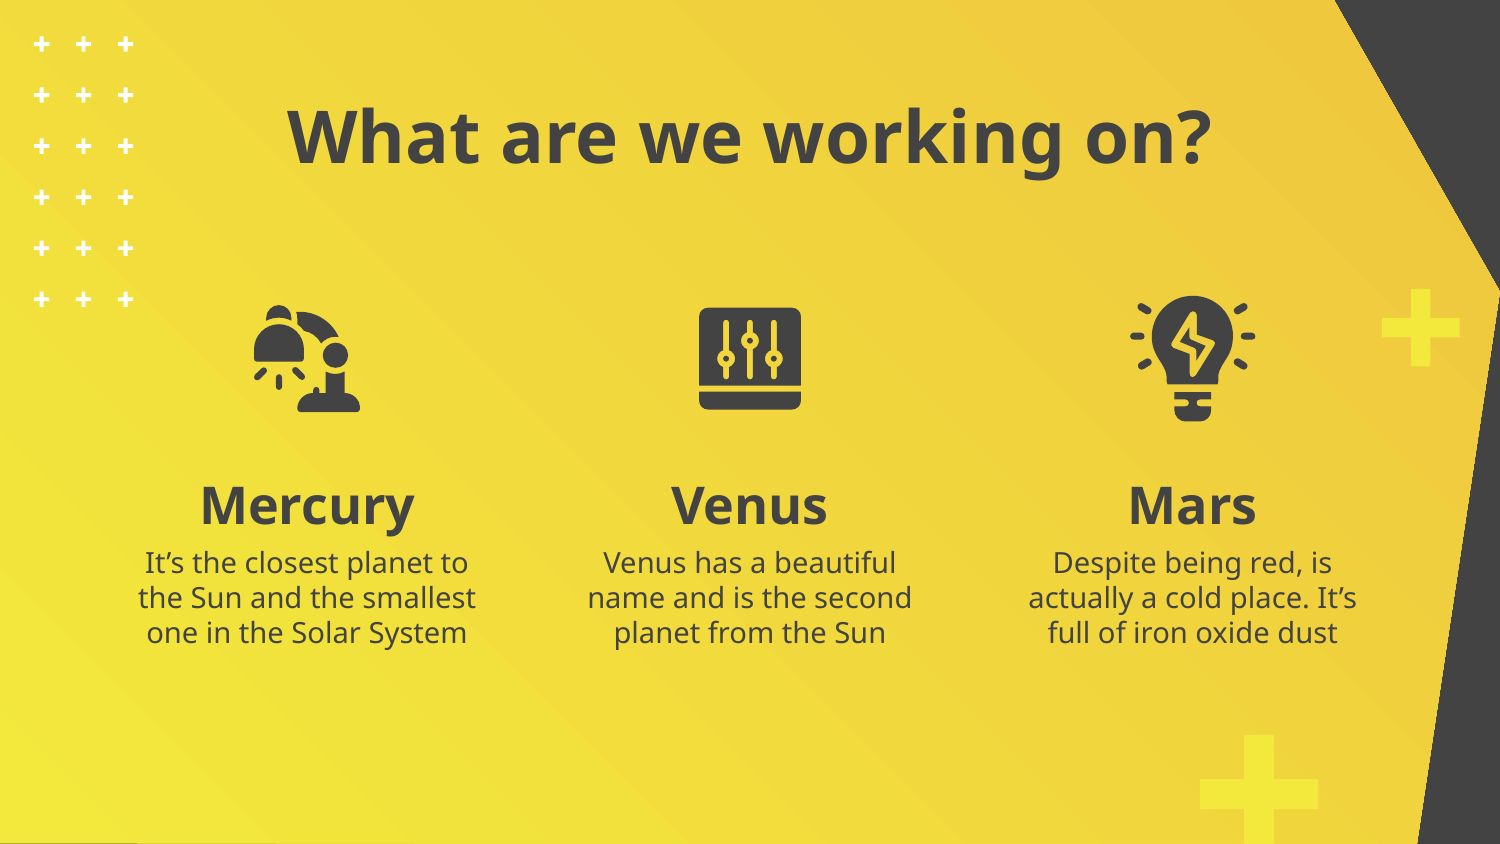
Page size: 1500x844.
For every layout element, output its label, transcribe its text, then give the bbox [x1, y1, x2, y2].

title Venus [560, 460, 940, 529]
title Mercury [118, 460, 497, 529]
subtitle Despite being red, is actually a cold place. It’s full of iron oxide dust [1003, 529, 1382, 656]
title Mars [1003, 460, 1382, 529]
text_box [253, 304, 361, 413]
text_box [692, 305, 808, 421]
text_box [799, 305, 809, 411]
title What are we working on? [118, 76, 1382, 170]
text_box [1121, 312, 1125, 422]
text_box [247, 302, 367, 421]
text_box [1128, 295, 1257, 422]
subtitle It’s the closest planet to the Sun and the smallest one in the Solar System [118, 529, 497, 656]
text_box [698, 307, 802, 410]
subtitle Venus has a beautiful name and is the second planet from the Sun [560, 529, 940, 656]
